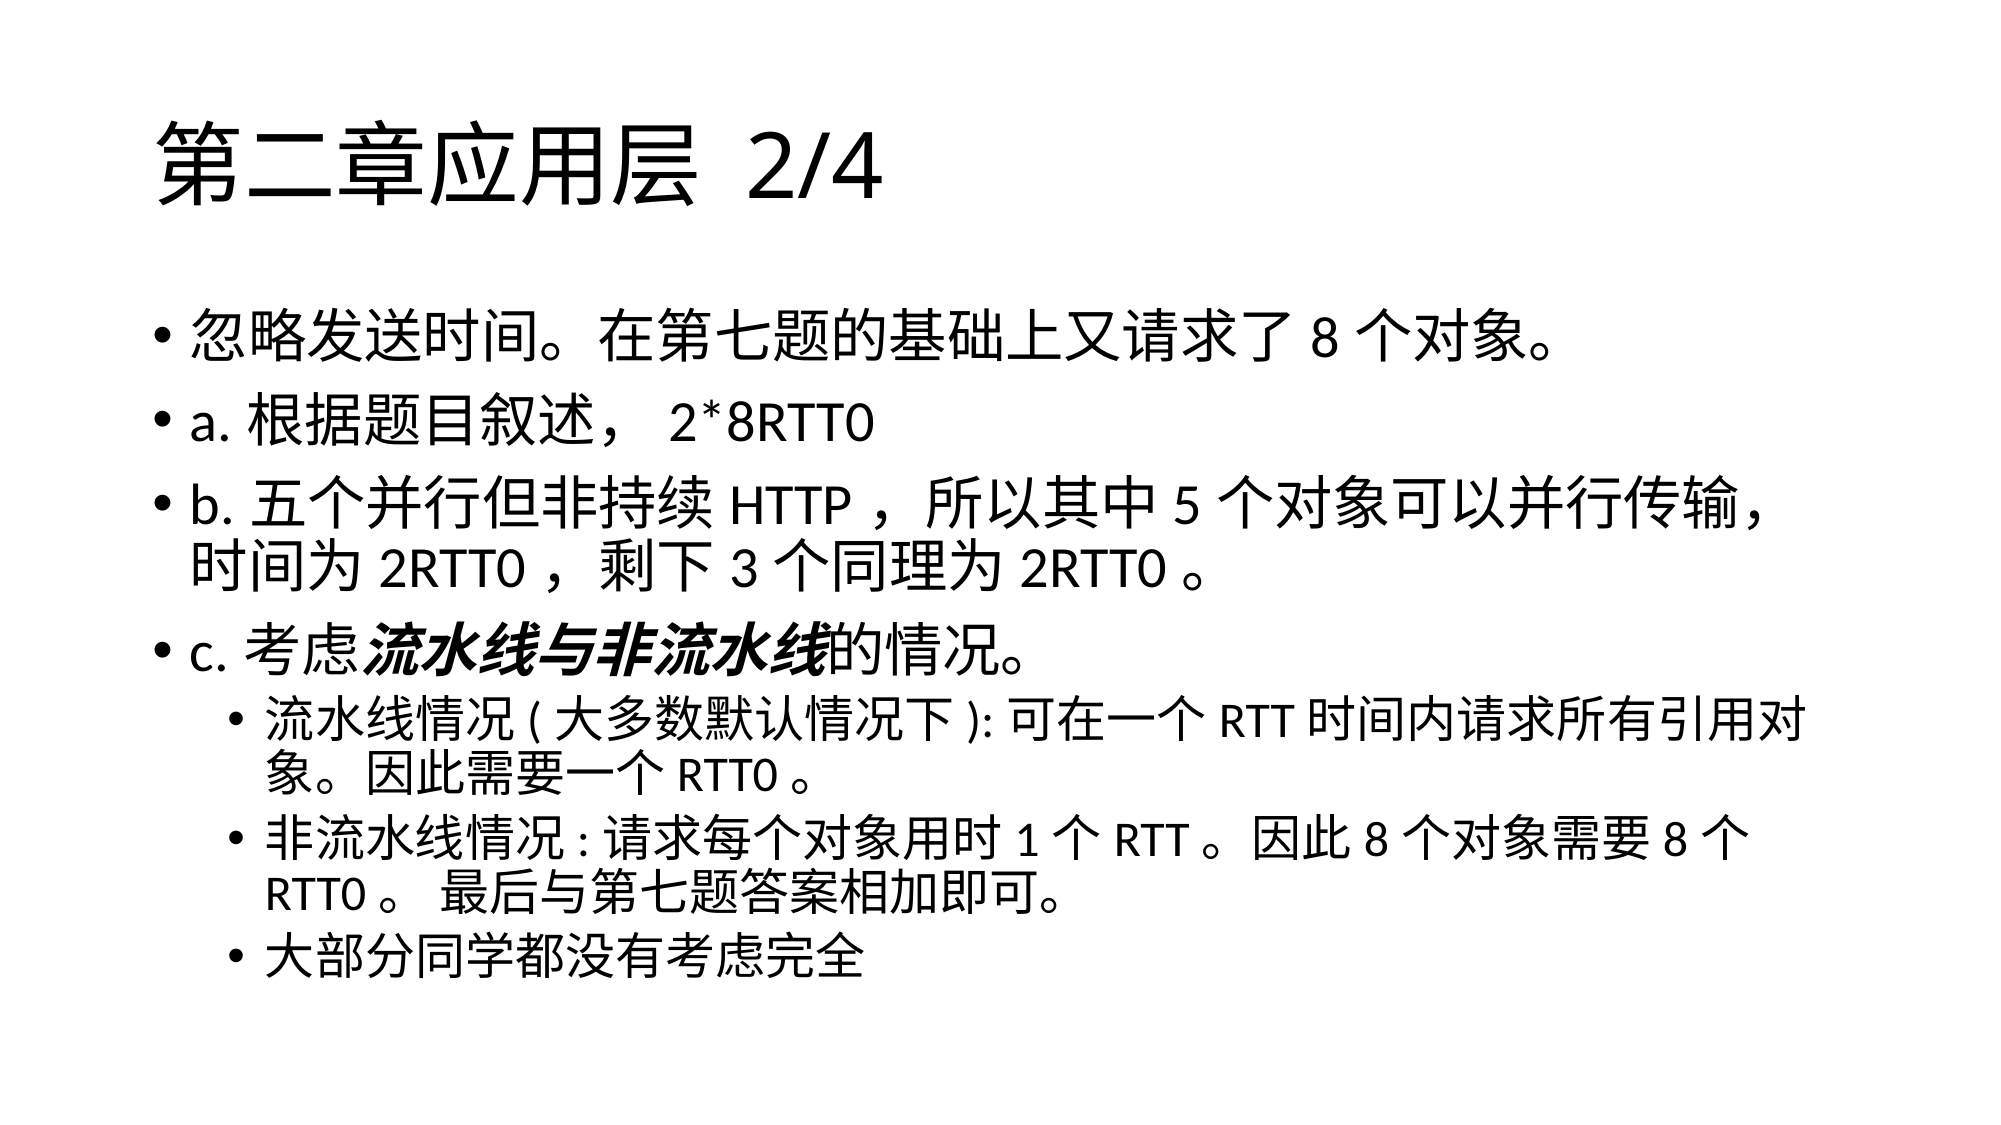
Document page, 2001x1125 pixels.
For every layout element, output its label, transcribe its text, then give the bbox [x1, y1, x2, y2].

title 第二章应用层 2/4 [137, 59, 1863, 278]
list 忽略发送时间。在第七题的基础上又请求了8个对象。 a.根据题目叙述，2*8RTT0 b.五个并行但非持续HTTP，所以其中5个对象可以并行传输，时间为2RTT0，剩下3个同理为2RTT0。 c.考虑流水线与非流水线的情况。 流水线情况(大多数默认情况下):可在一个RTT时间内请求所有引用对象。因此需要一个RTT0。 非流水线情况:请求每个对象用时1个RTT。因此8个对象需要8个RTT0。 最后与第七题答案相加即可。 大部分同学都没有考虑完全 [137, 299, 1863, 1014]
